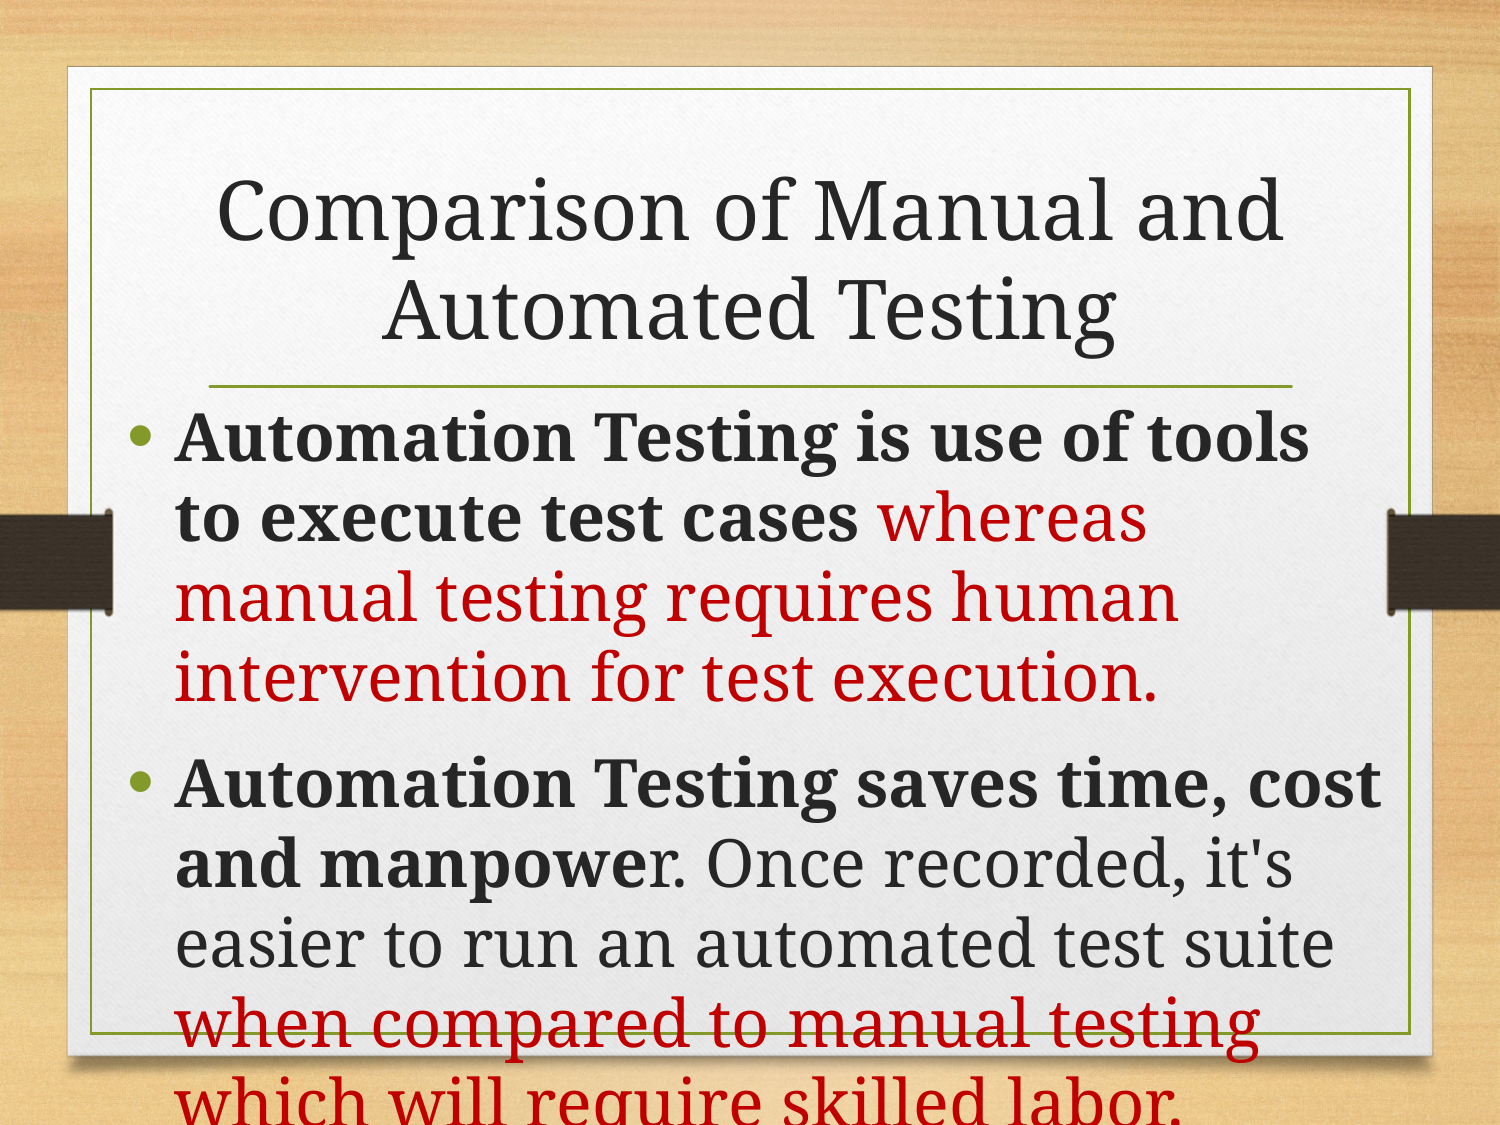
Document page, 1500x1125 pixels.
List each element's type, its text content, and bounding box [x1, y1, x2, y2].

picture [0, 0, 1500, 1125]
title Comparison of Manual and Automated Testing [193, 150, 1309, 365]
list Automation Testing is use of tools to execute test cases whereas manual testing requires human intervention for test execution. Automation Testing saves time, cost and manpower. Once recorded, it's easier to run an automated test suite when compared to manual testing which will require skilled labor. [112, 387, 1413, 1025]
